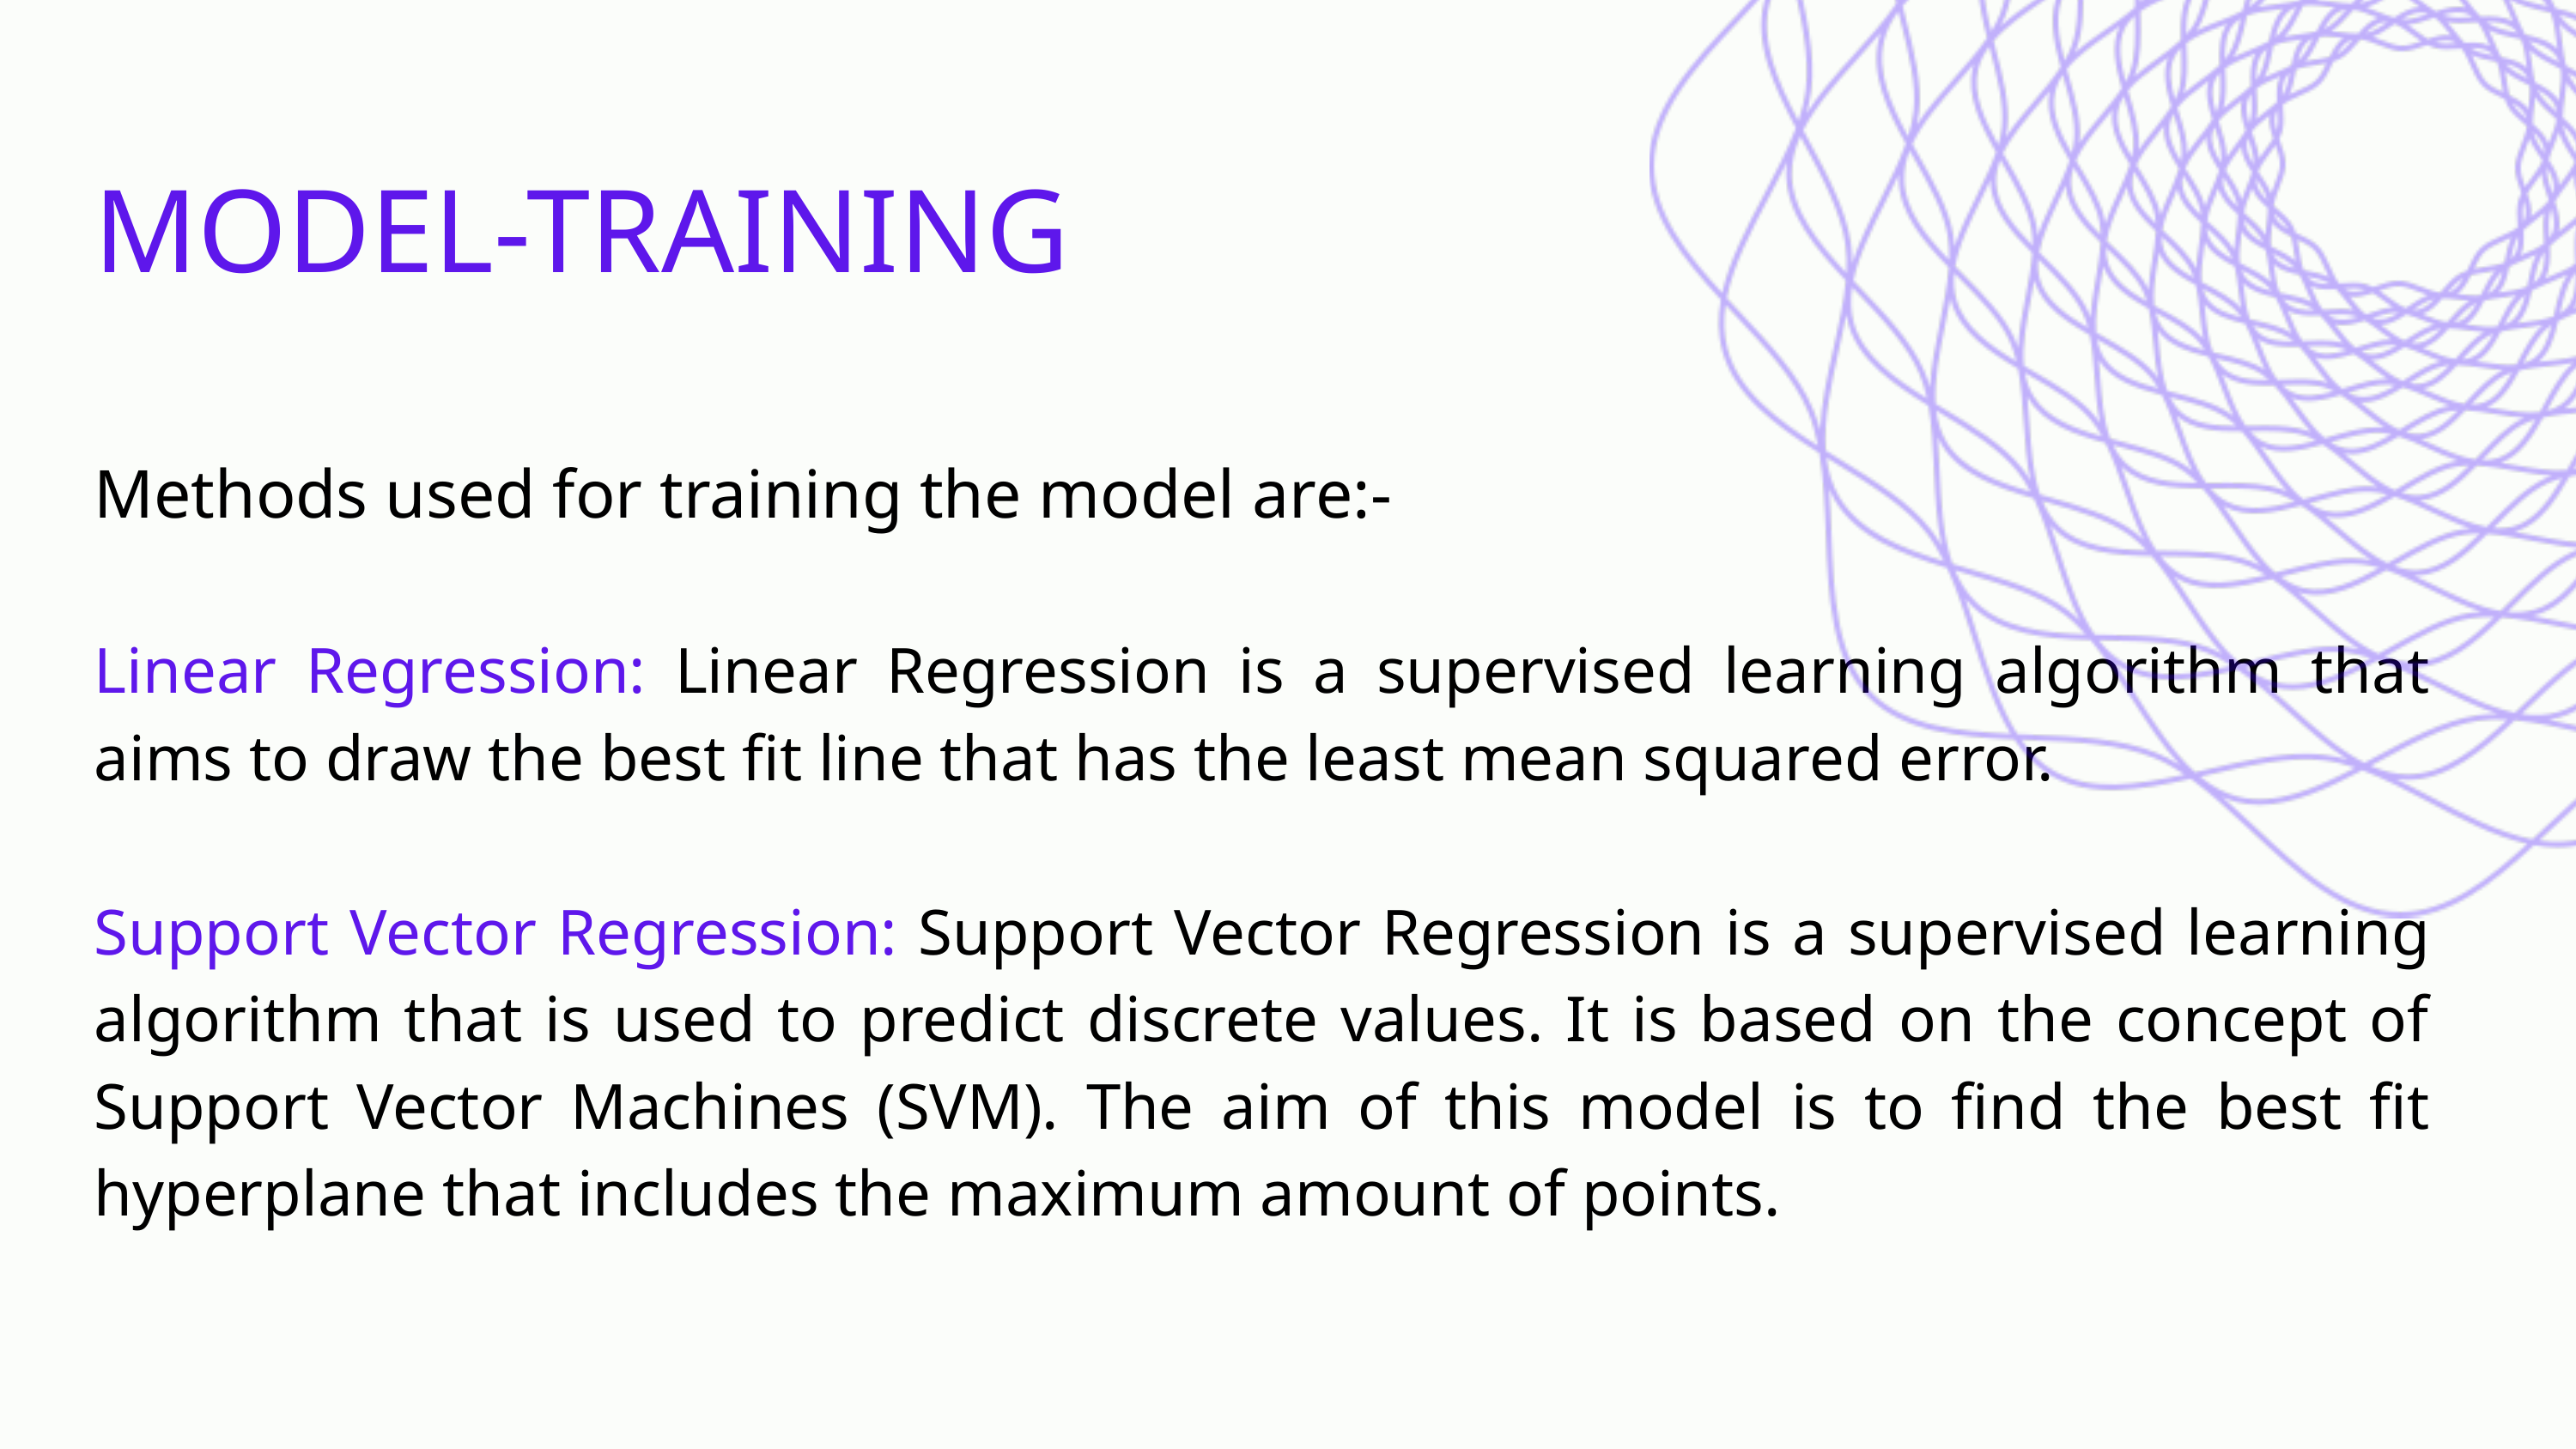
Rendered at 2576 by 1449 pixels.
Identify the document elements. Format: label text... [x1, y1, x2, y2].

text_box Methods used for training the model are:- Linear Regression: Linear Regression is a supervised learning algorithm that aims to draw the best fit line that has the least mean squared error. Support Vector Regression: Support Vector Regression is a supervised learning algorithm that is used to predict discrete values. It is based on the concept of Support Vector Machines (SVM). The aim of this model is to find the best fit hyperplane that includes the maximum amount of points. [94, 439, 2432, 1229]
picture [1649, 0, 2576, 919]
text_box MODEL-TRAINING [94, 134, 1334, 295]
